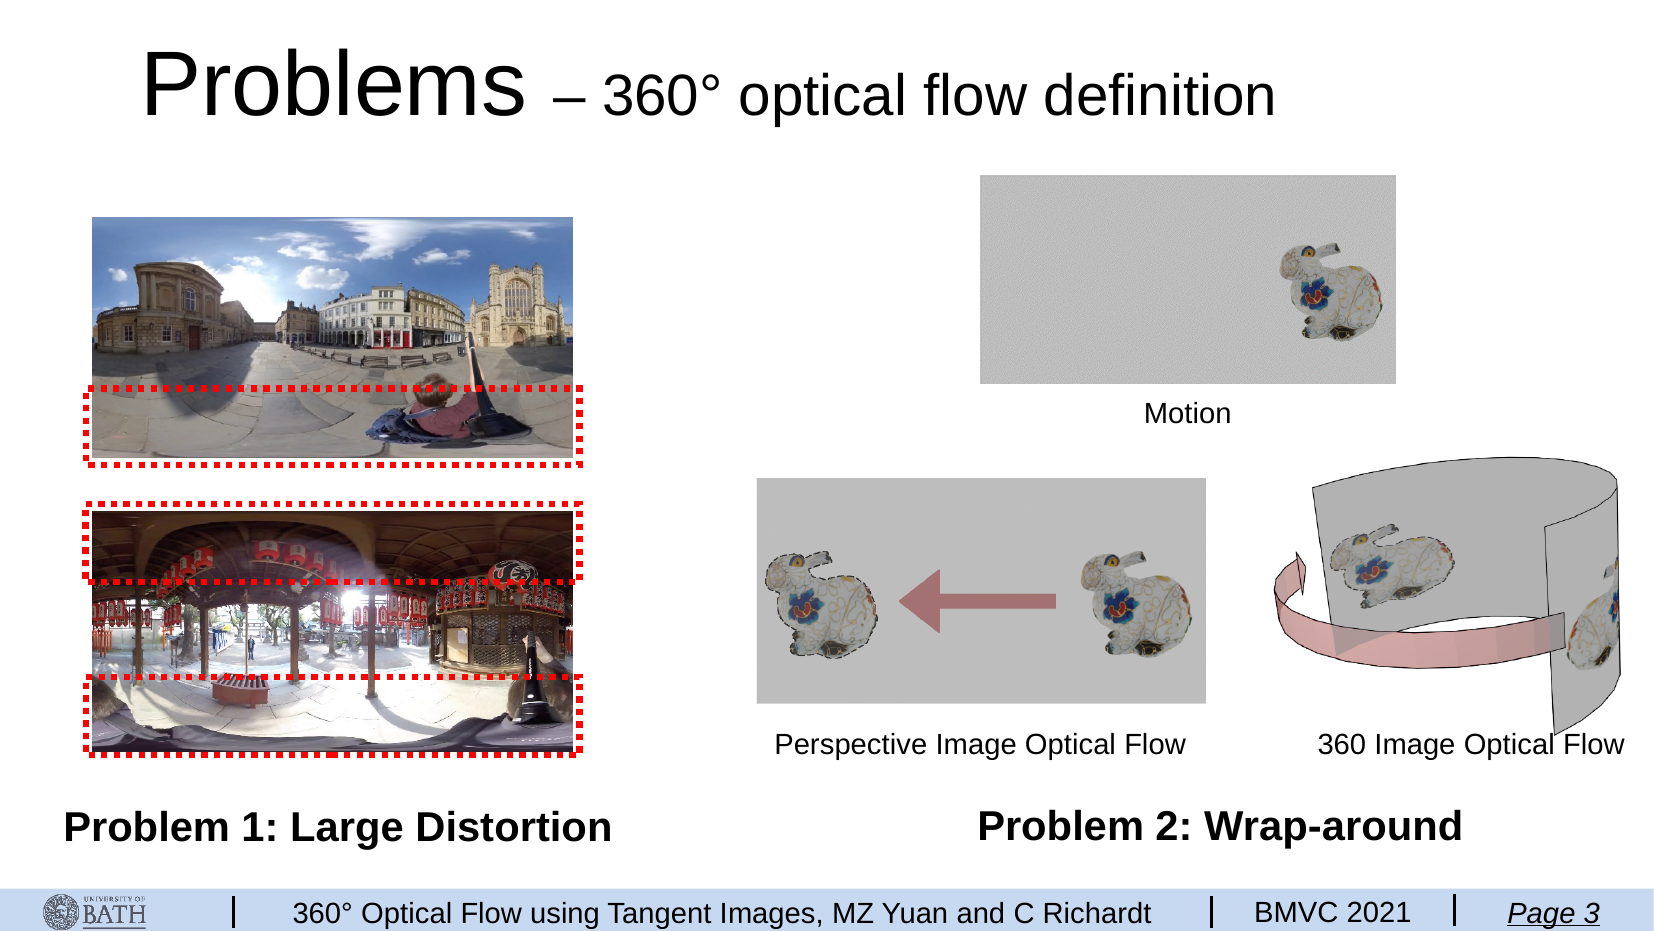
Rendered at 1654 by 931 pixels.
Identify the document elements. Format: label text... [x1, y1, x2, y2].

text_box Perspective Image Optical Flow [755, 717, 1206, 768]
text_box 360 Image Optical Flow [1246, 717, 1654, 768]
picture [92, 217, 574, 459]
picture [92, 511, 574, 752]
picture [1252, 450, 1634, 751]
title Problems – 360° optical flow definition [140, 1, 1629, 157]
text_box [84, 388, 98, 467]
text_box [577, 676, 582, 757]
picture [979, 175, 1396, 384]
picture [755, 477, 1207, 704]
text_box [571, 386, 581, 467]
text_box [84, 676, 89, 757]
text_box Motion [993, 392, 1382, 437]
text_box [83, 502, 581, 584]
text_box Problem 2: Wrap-around [903, 791, 1538, 857]
text_box Problem 1: Large Distortion [0, 792, 677, 857]
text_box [0, 885, 1654, 931]
picture [38, 889, 149, 931]
